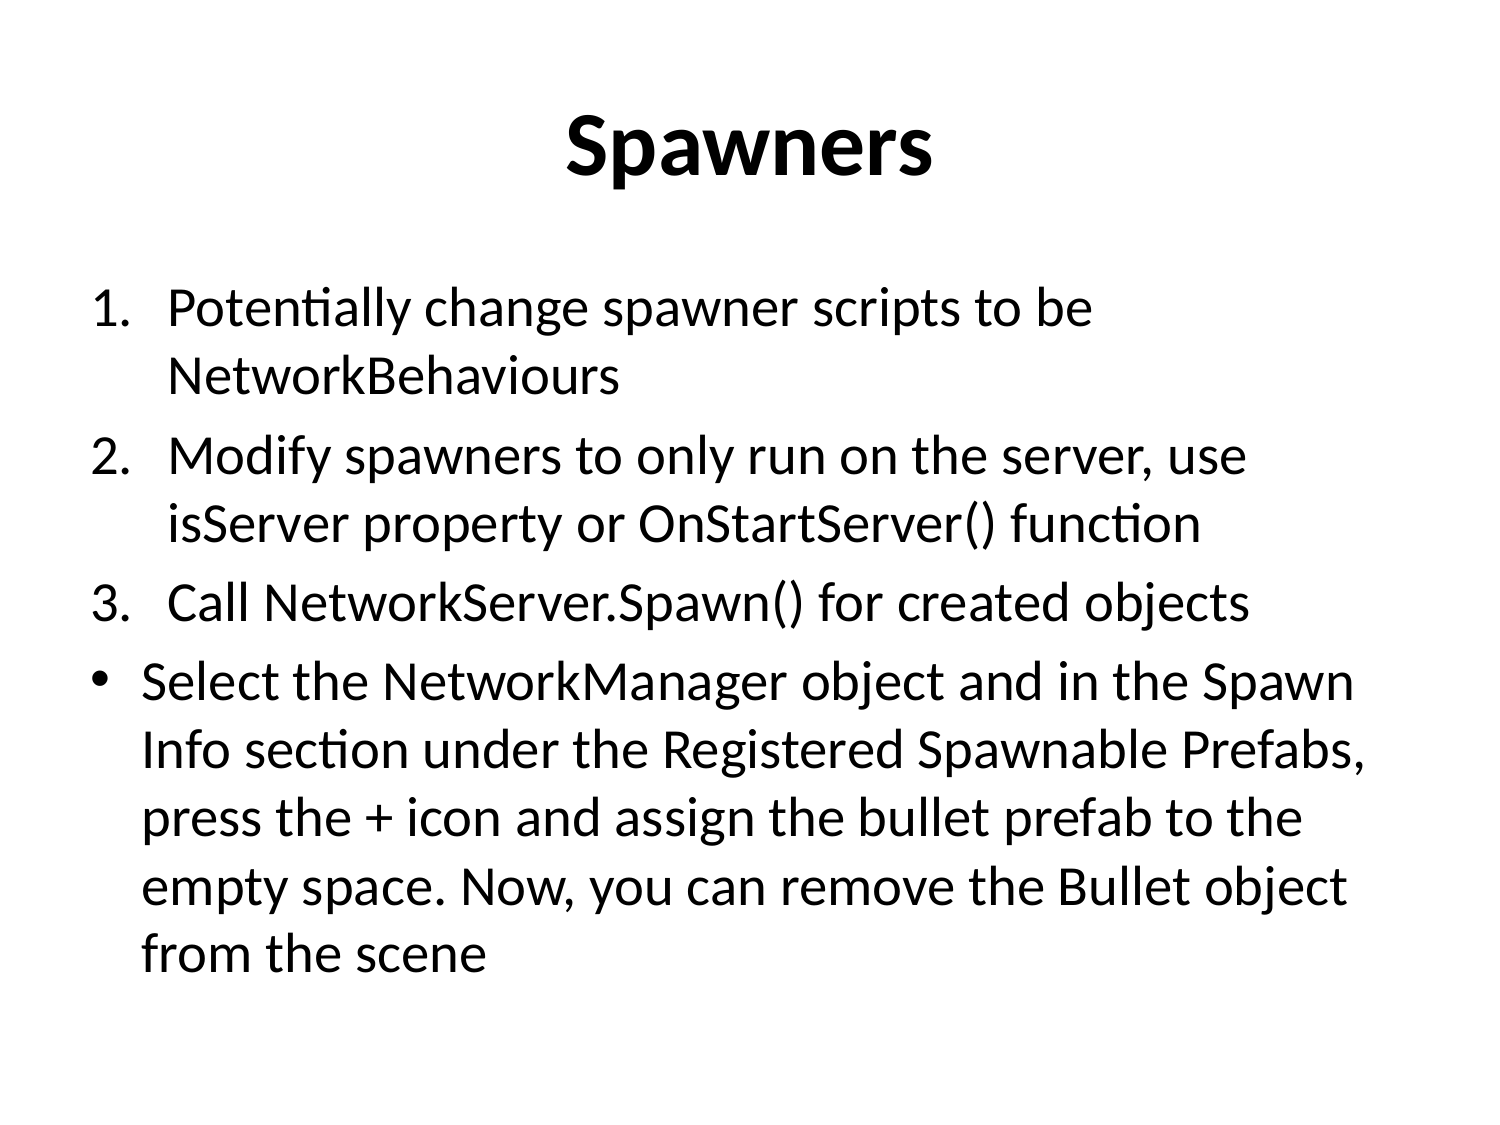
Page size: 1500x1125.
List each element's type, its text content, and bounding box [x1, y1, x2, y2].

list Potentially change spawner scripts to be NetworkBehaviours Modify spawners to only run on the server, use isServer property or OnStartServer() function Call NetworkServer.Spawn() for created objects Select the NetworkManager object and in the Spawn Info section under the Registered Spawnable Prefabs, press the + icon and assign the bullet prefab to the empty space. Now, you can remove the Bullet object from the scene [75, 262, 1425, 1005]
title Spawners [75, 45, 1425, 233]
